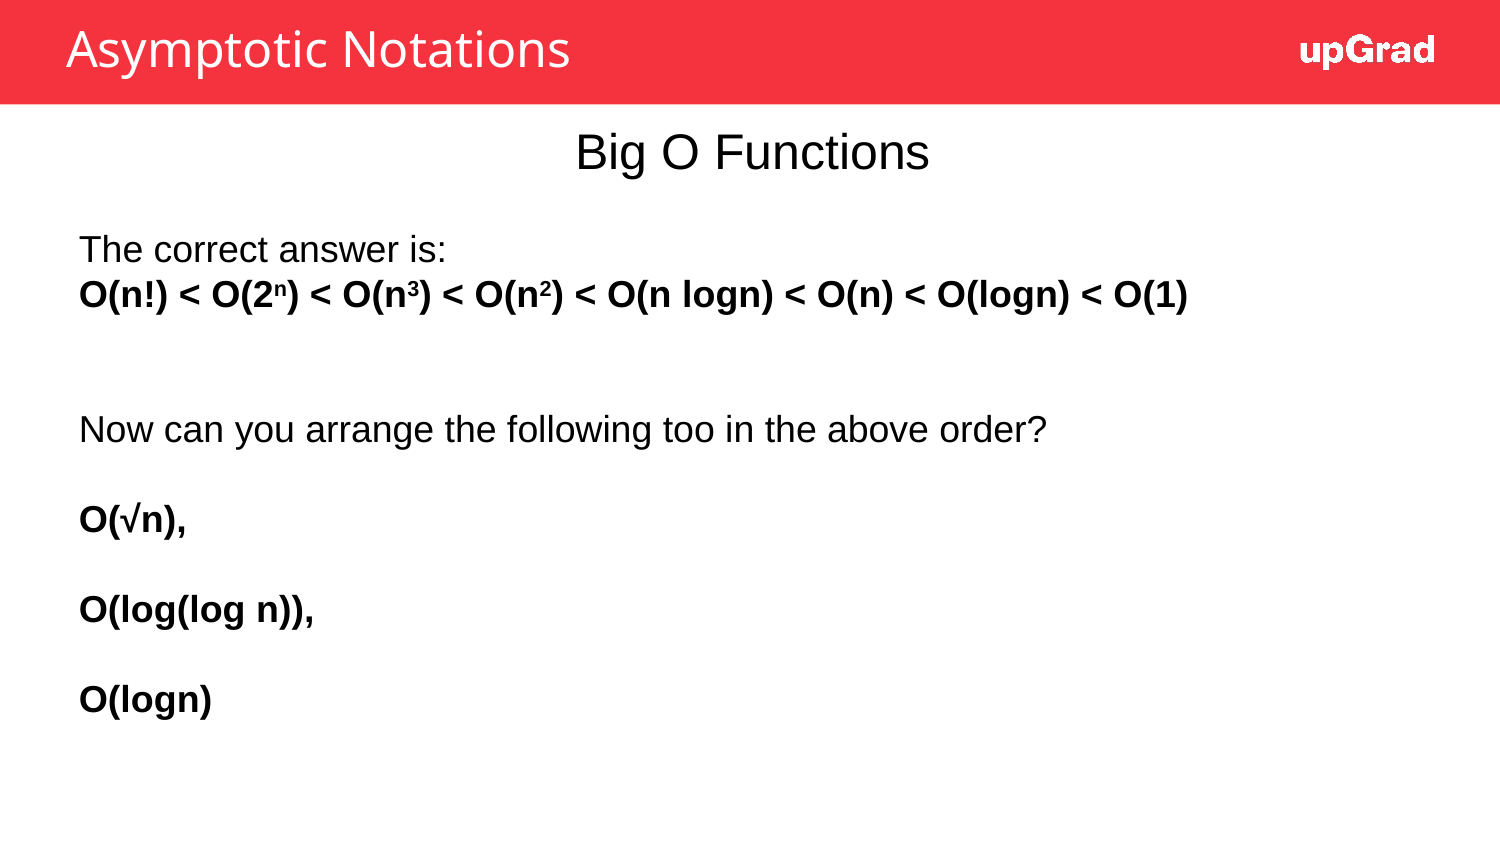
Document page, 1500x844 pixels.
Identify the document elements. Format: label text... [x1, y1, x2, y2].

text_box The correct answer is: O(n!) < O(2n) < O(n3) < O(n2) < O(n logn) < O(n) < O(logn) < O(1) Now can you arrange the following too in the above order? O(√n), O(log(log n)), O(logn) [63, 273, 1443, 781]
text_box [1300, 34, 1434, 70]
text_box [0, 0, 1500, 105]
text_box Asymptotic Notations [63, 15, 1203, 80]
text_box Big O Functions [43, 104, 1463, 273]
